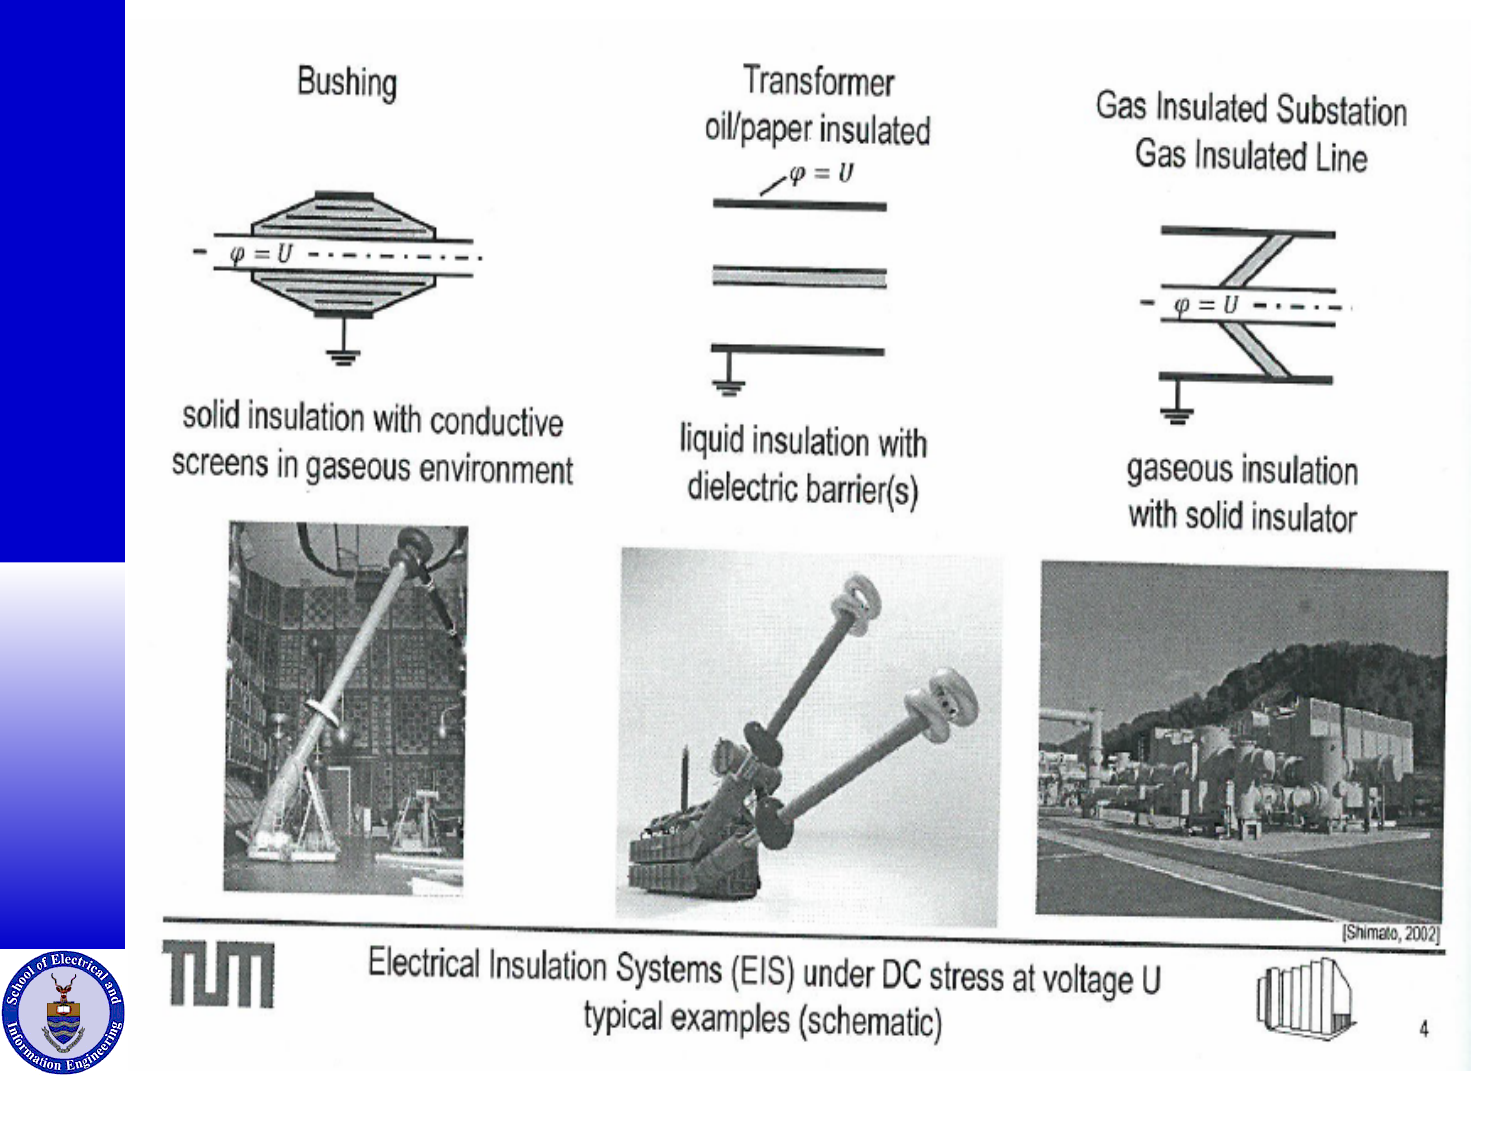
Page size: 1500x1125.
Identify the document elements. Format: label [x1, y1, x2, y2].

picture [127, 18, 1471, 1071]
picture [0, 949, 125, 1075]
